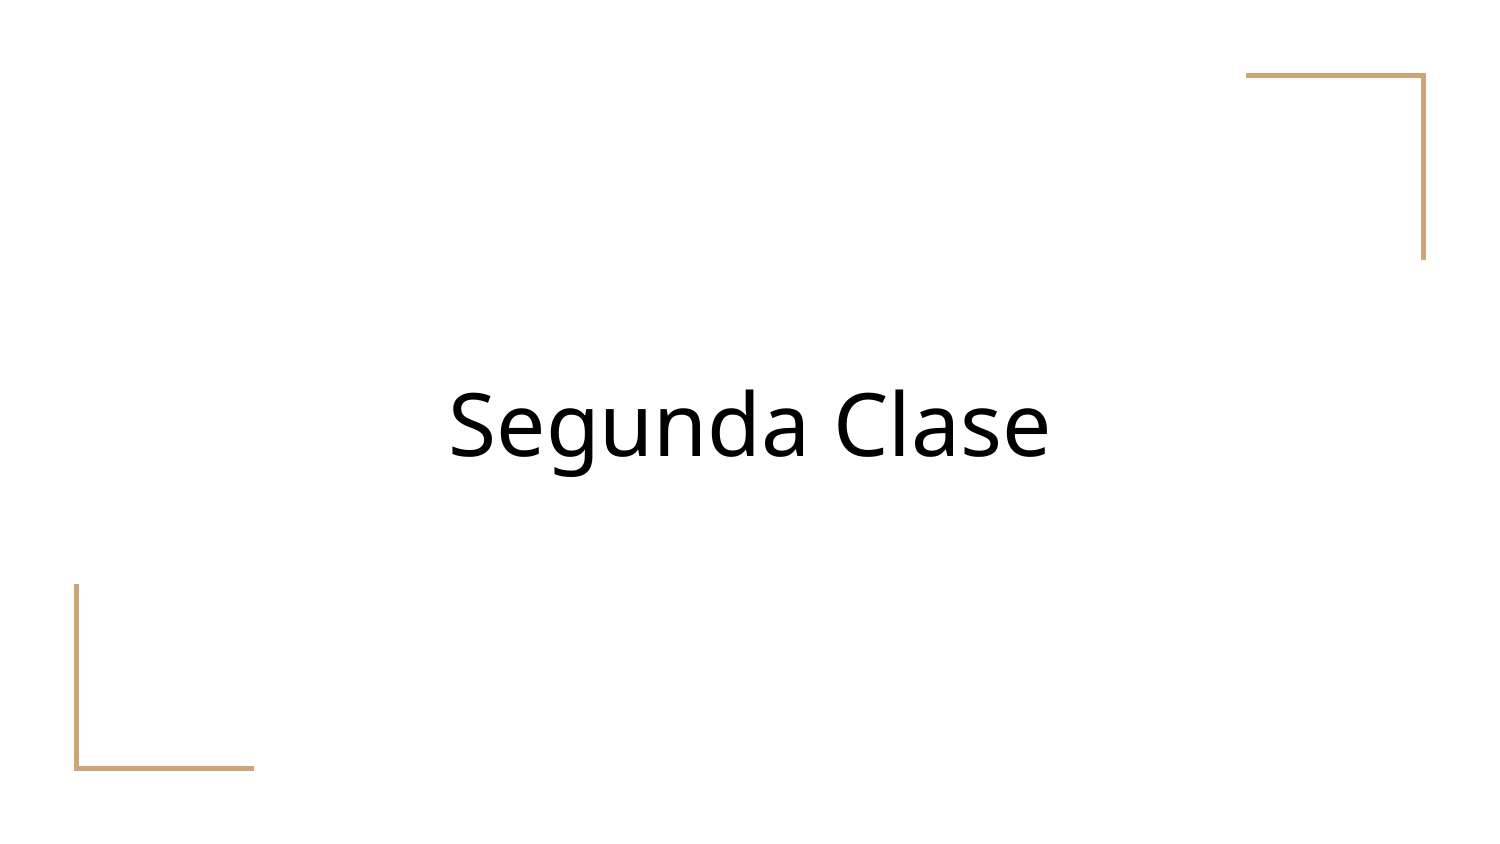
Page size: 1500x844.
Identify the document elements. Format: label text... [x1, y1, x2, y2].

title Segunda Clase [126, 296, 1374, 548]
